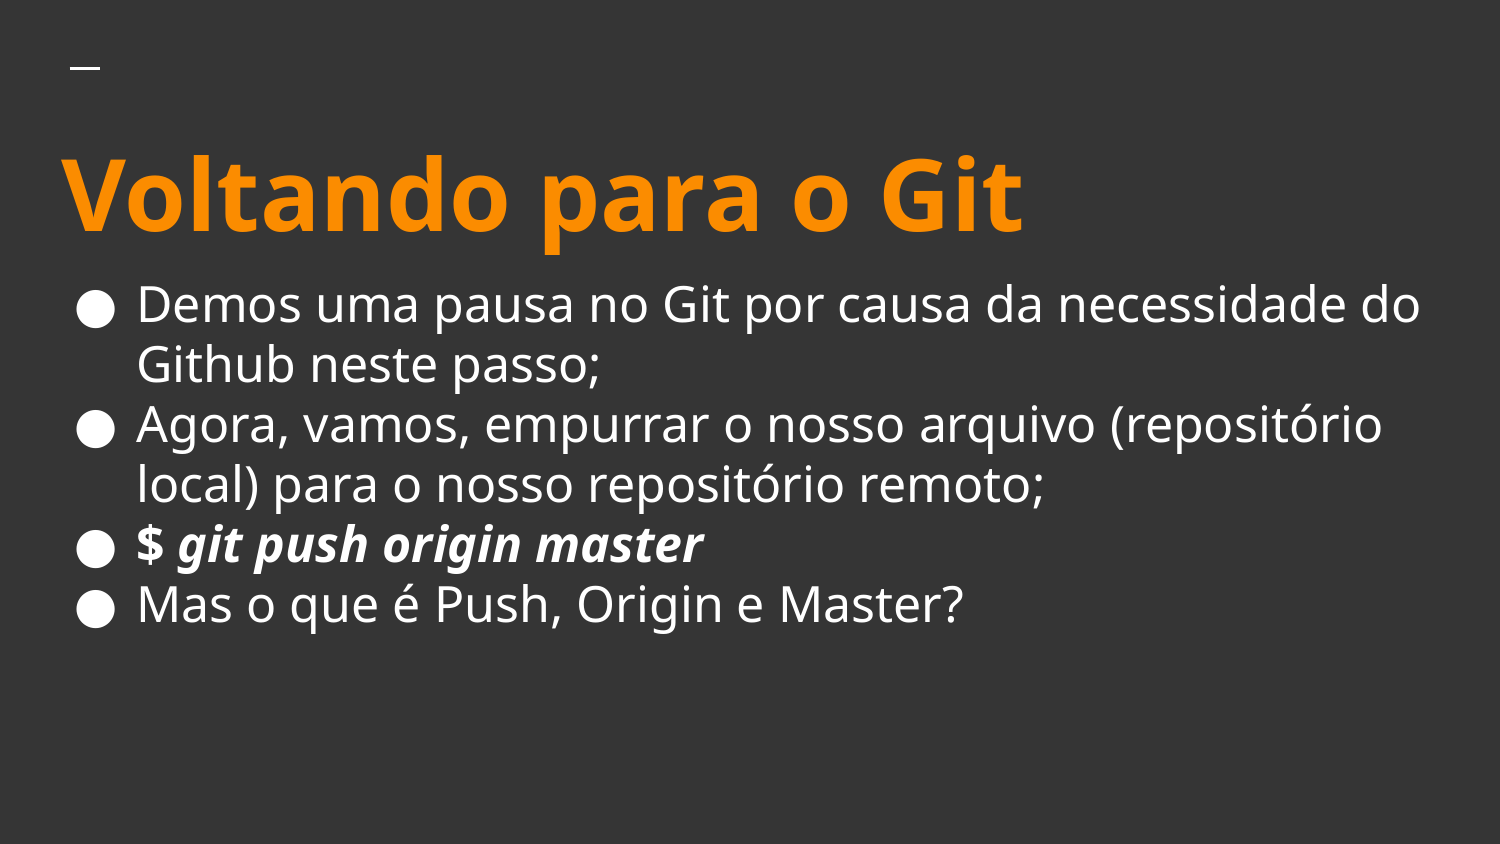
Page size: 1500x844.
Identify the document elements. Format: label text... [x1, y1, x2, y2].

title Voltando para o Git Demos uma pausa no Git por causa da necessidade do Github neste passo; Agora, vamos, empurrar o nosso arquivo (repositório local) para o nosso repositório remoto; $ git push origin master Mas o que é Push, Origin e Master? [46, 116, 1461, 746]
